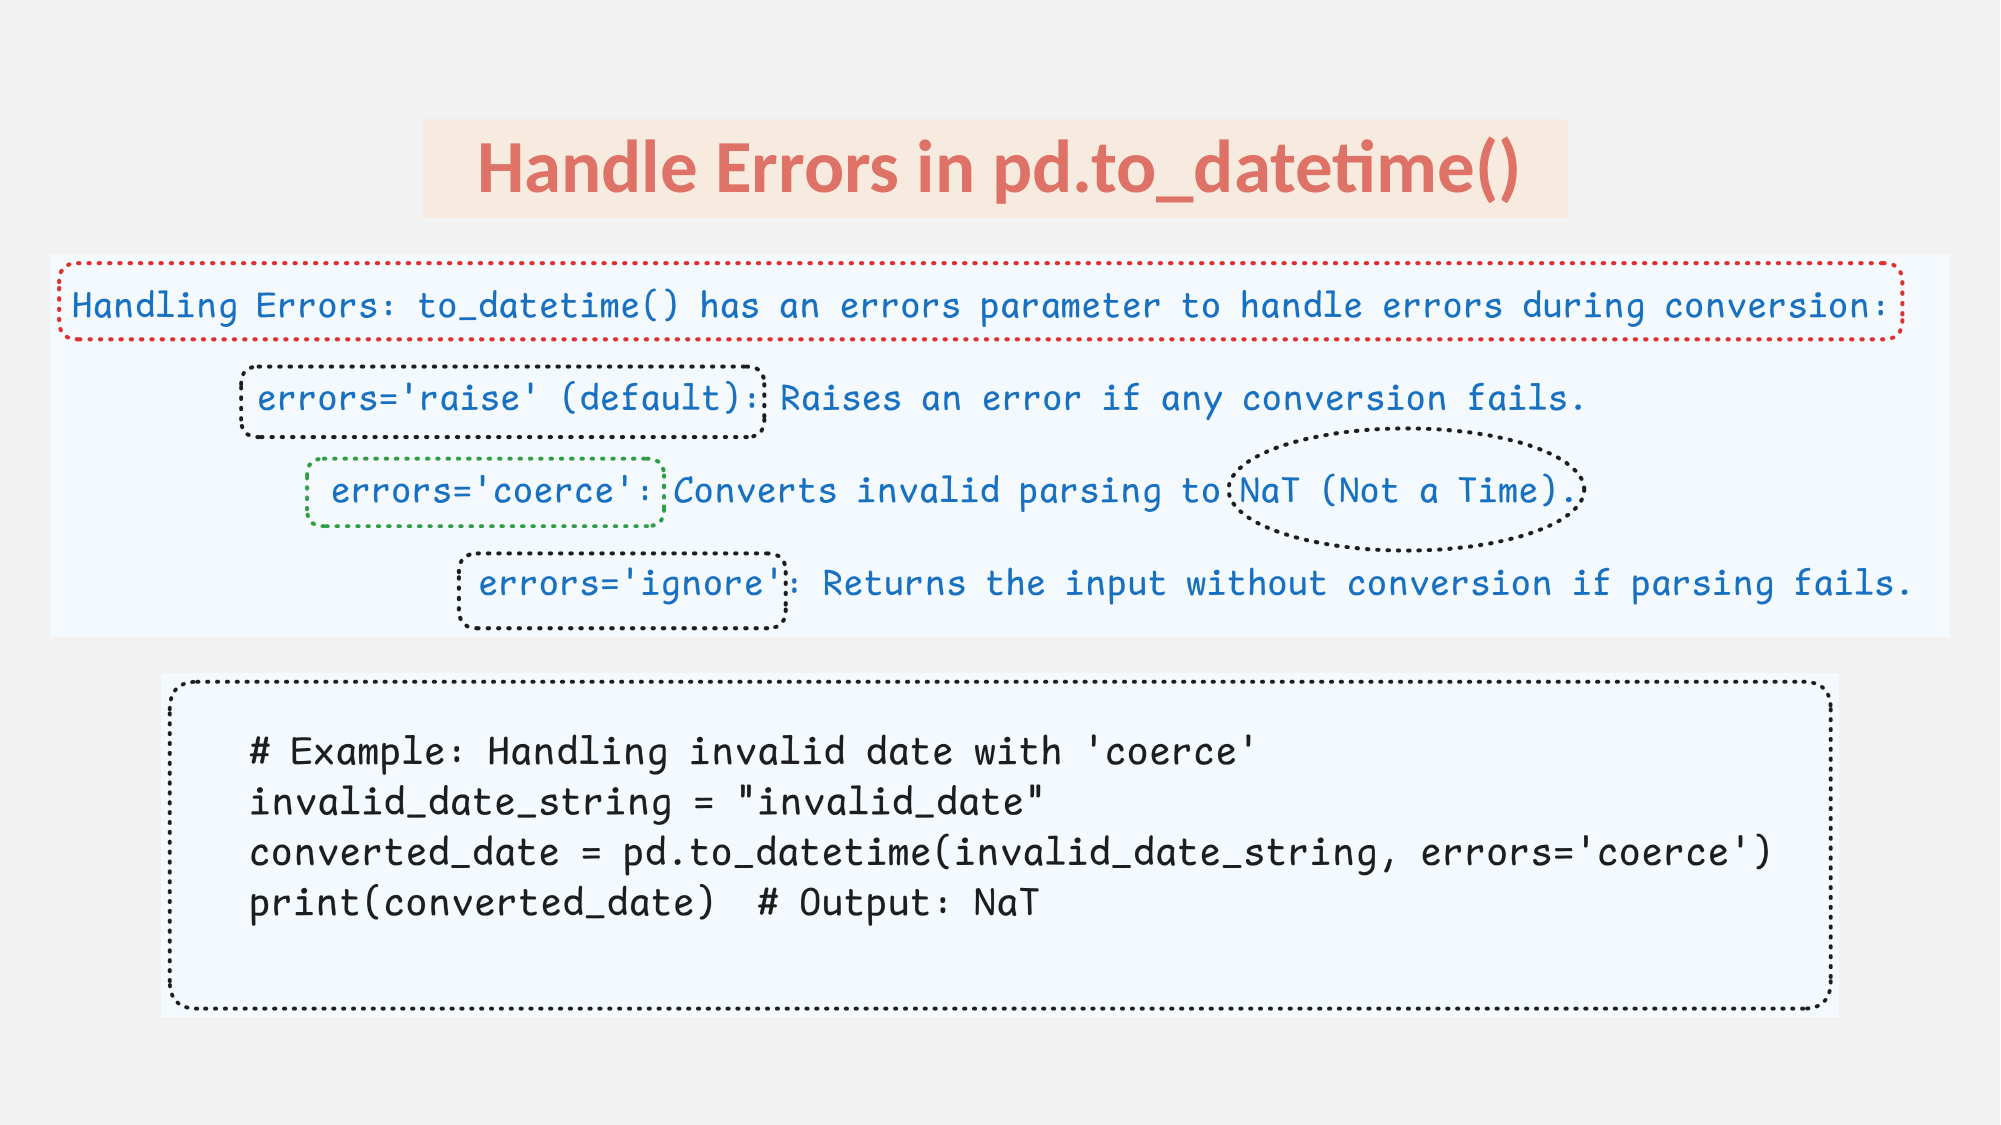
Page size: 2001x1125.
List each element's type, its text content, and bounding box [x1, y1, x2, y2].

picture [161, 673, 1839, 1017]
text_box [422, 119, 1568, 218]
title Handle Errors in pd.to_datetime() [137, 59, 1863, 254]
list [50, 254, 1950, 637]
